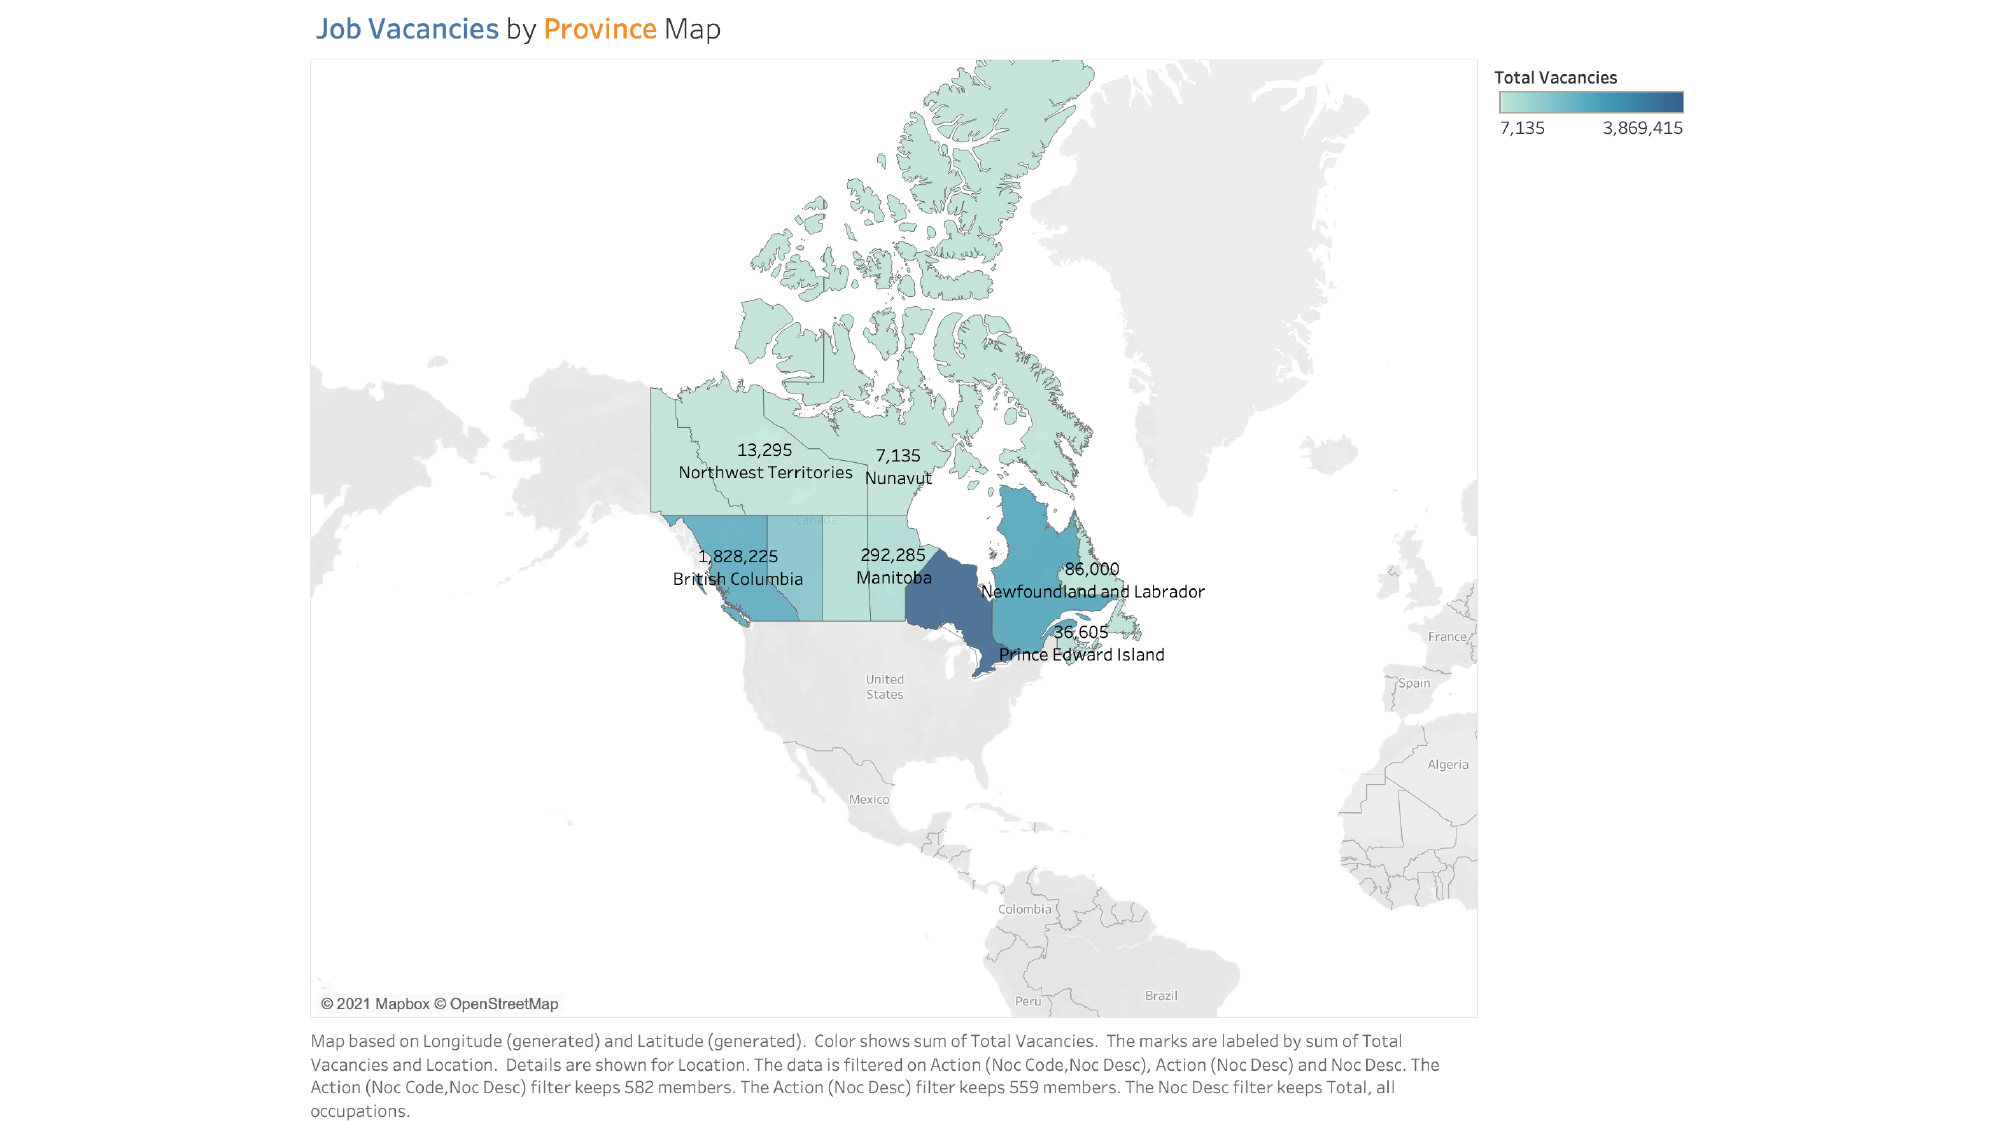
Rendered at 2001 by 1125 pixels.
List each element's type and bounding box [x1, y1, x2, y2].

picture [310, 0, 1690, 1125]
